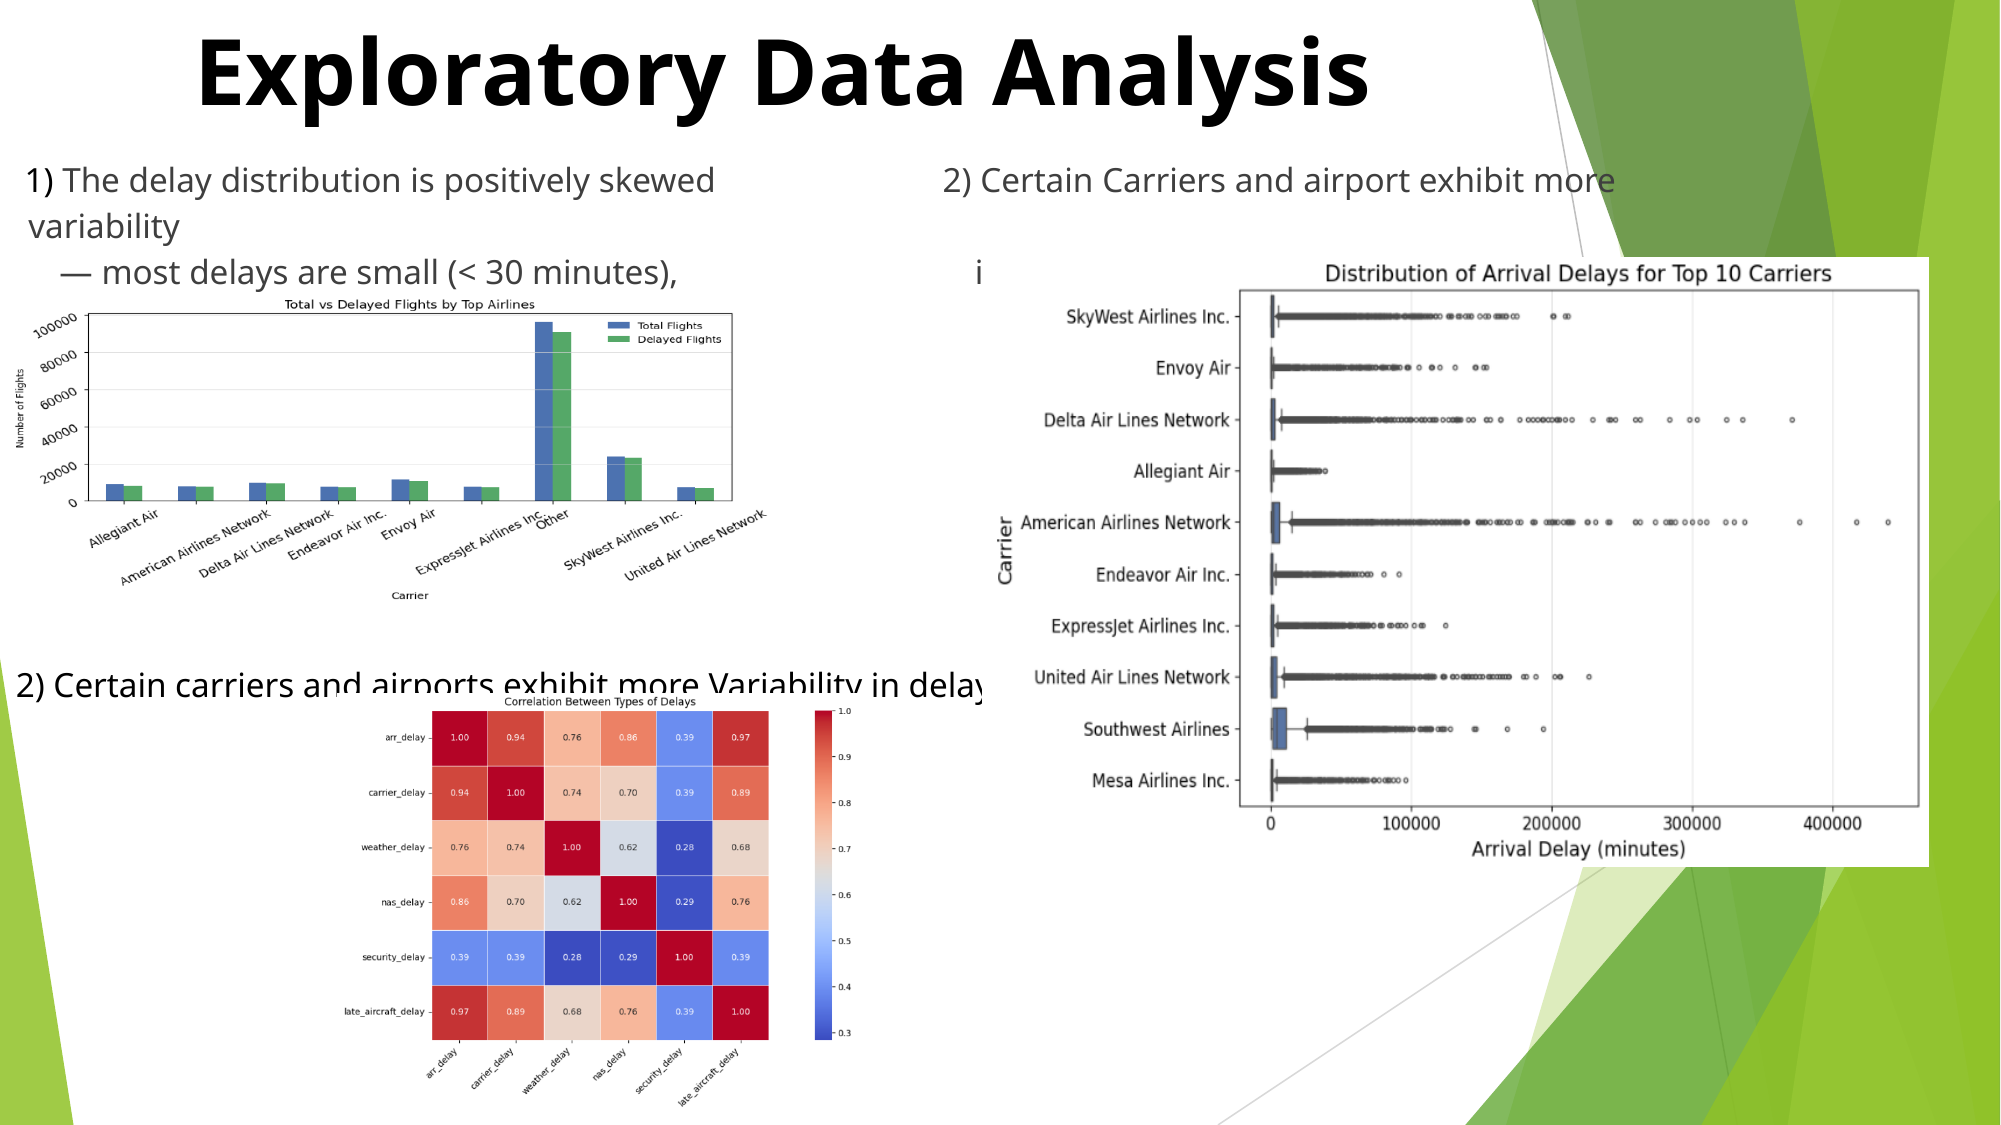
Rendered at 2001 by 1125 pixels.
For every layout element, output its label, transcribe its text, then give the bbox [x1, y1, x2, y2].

list 1) The delay distribution is positively skewed 2) Certain Carriers and airport exhibit more variability — most delays are small (< 30 minutes), in delay. with a few large ones. 2) Certain carriers and airports exhibit more Variability in delay. [0, 146, 1732, 1099]
title Exploratory Data Analysis [0, 64, 1388, 146]
picture [981, 257, 1930, 867]
picture [0, 296, 777, 615]
picture [337, 693, 858, 1115]
